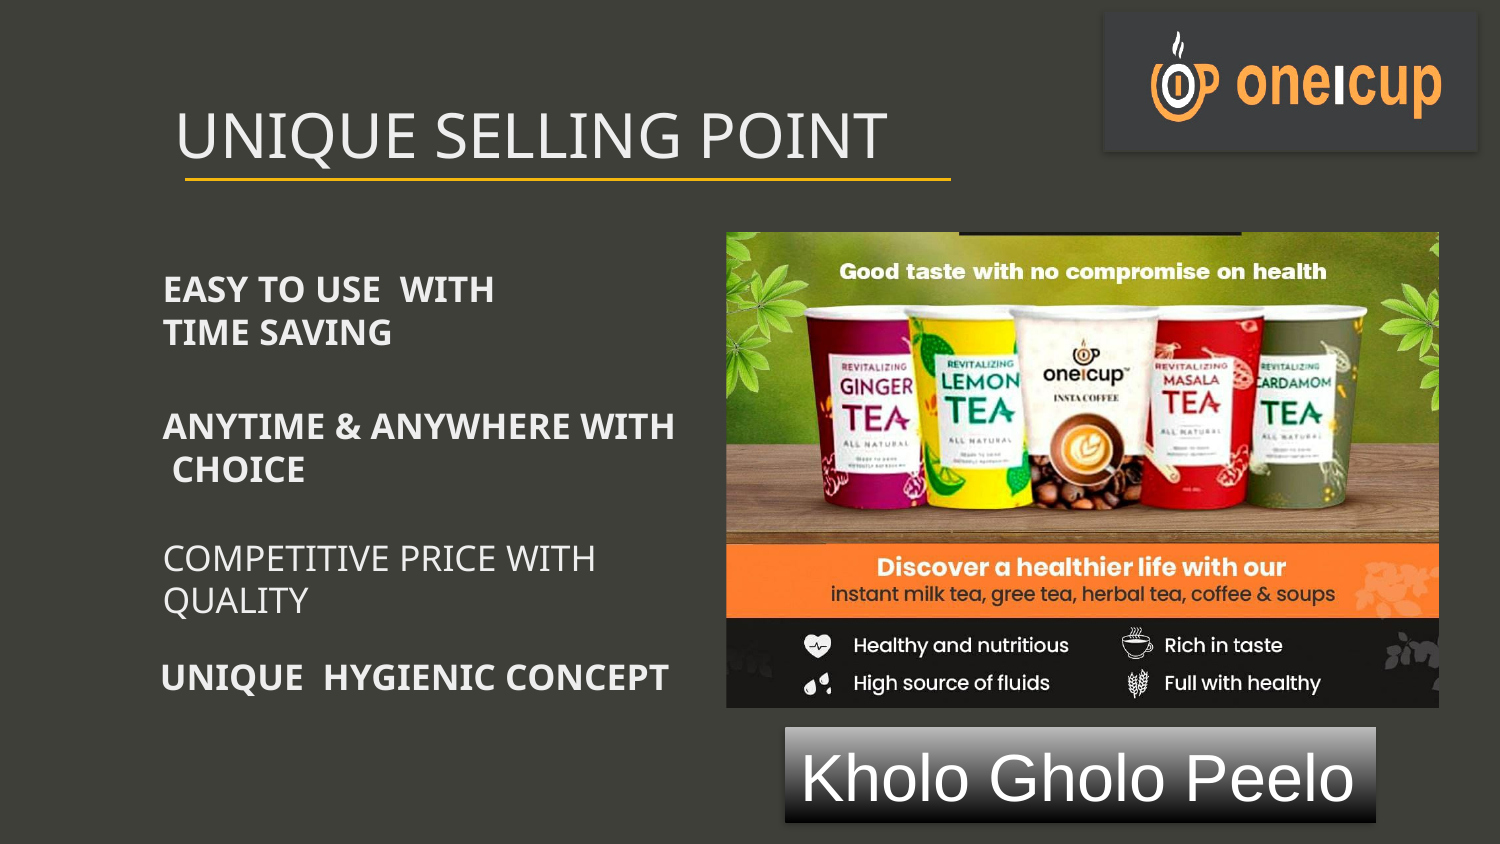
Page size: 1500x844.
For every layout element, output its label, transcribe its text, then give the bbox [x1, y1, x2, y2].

picture [1104, 11, 1477, 151]
text_box [188, 268, 273, 366]
subtitle ANYTIME & ANYWHERE WITH CHOICE [147, 410, 700, 484]
title UNIQUE SELLING POINT [159, 82, 1462, 184]
subtitle COMPETITIVE PRICE WITH QUALITY [147, 540, 188, 575]
subtitle COMPETITIVE PRICE WITH QUALITY [273, 540, 721, 575]
picture [726, 232, 1495, 741]
subtitle UNIQUE HYGIENIC CONCEPT [135, 575, 774, 777]
subtitle EASY TO USE WITH TIME SAVING [147, 244, 721, 375]
text_box [188, 522, 273, 575]
text_box Kholo Gholo Peelo [785, 750, 1376, 823]
